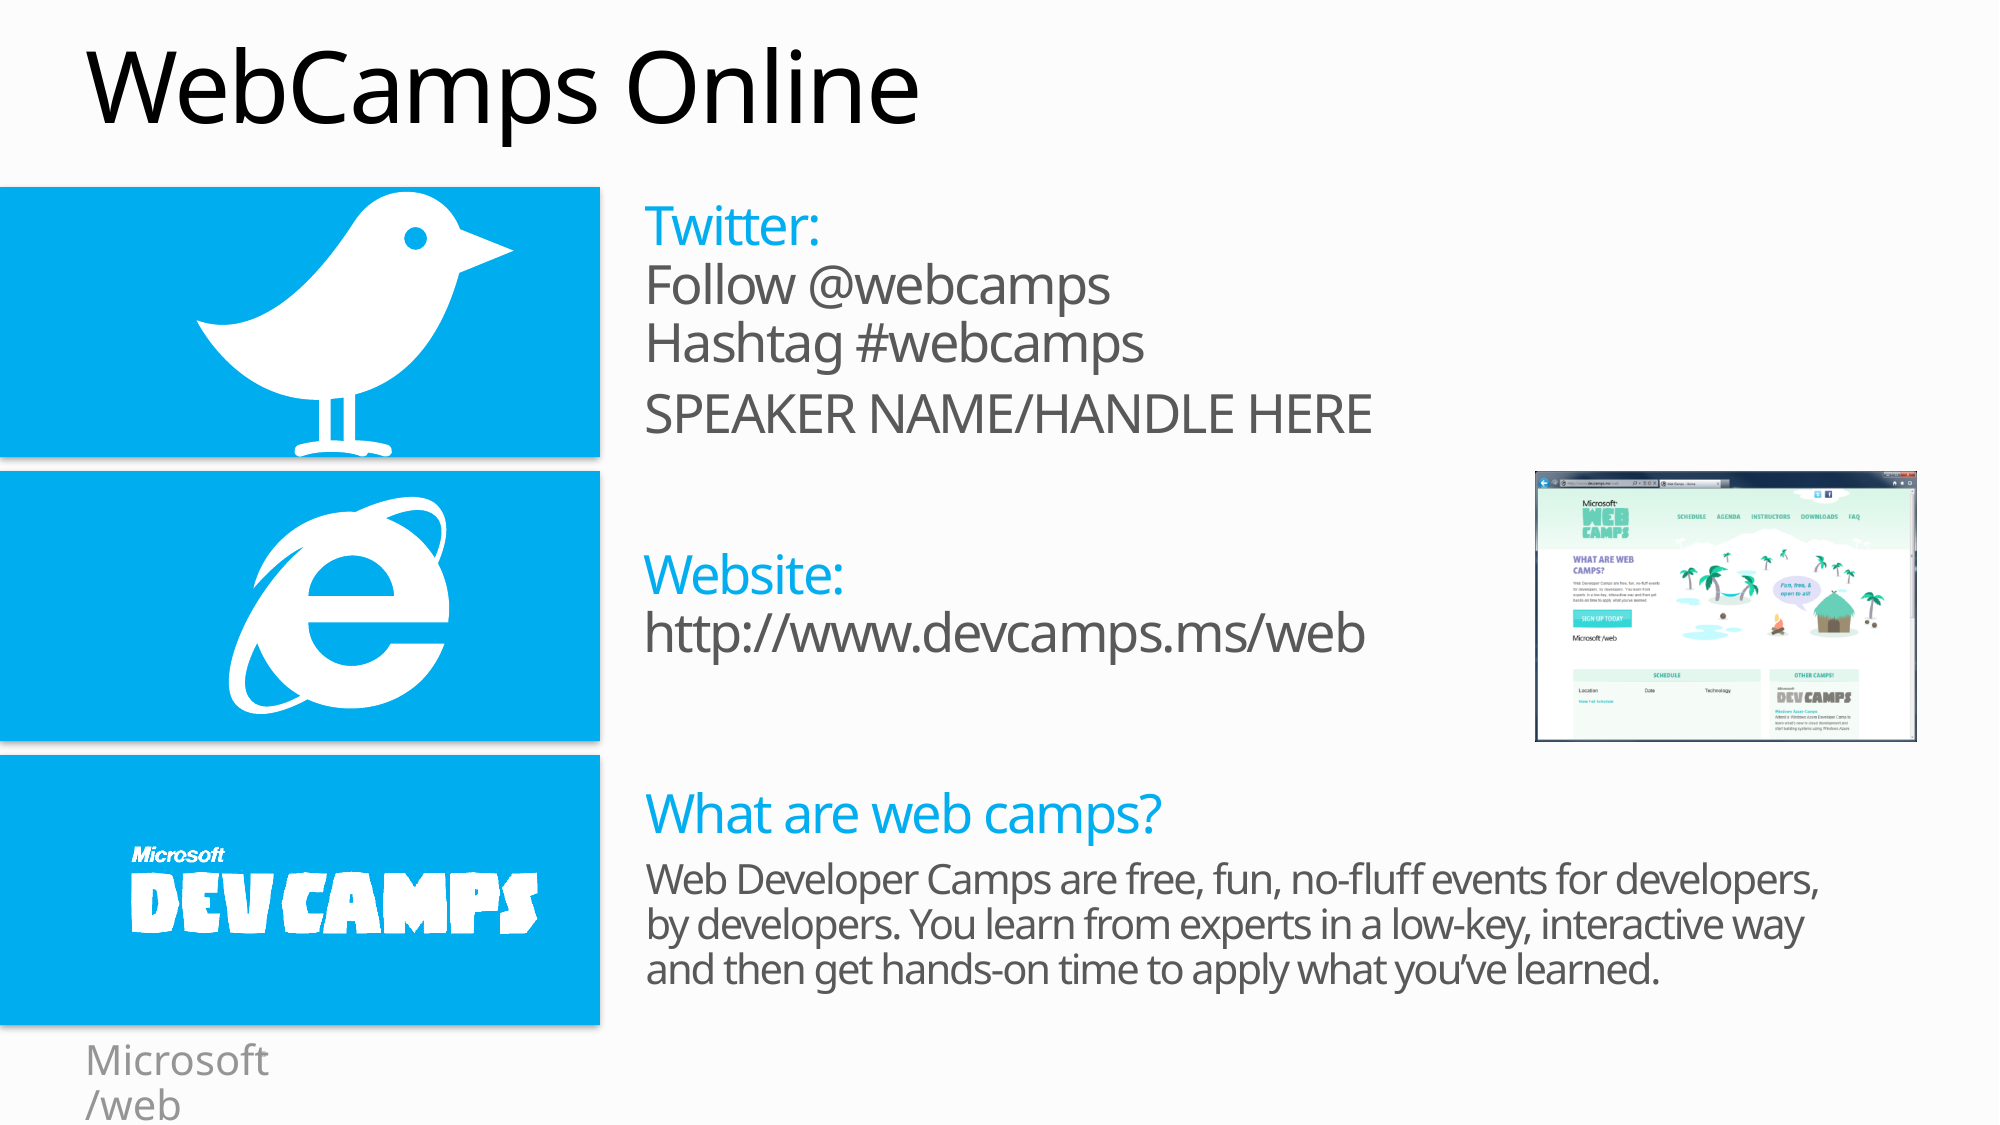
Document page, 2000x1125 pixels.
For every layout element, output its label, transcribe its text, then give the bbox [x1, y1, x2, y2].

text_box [0, 470, 1917, 742]
title WebCamps Online [85, 37, 1914, 147]
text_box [0, 754, 1917, 1026]
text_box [0, 186, 1916, 458]
